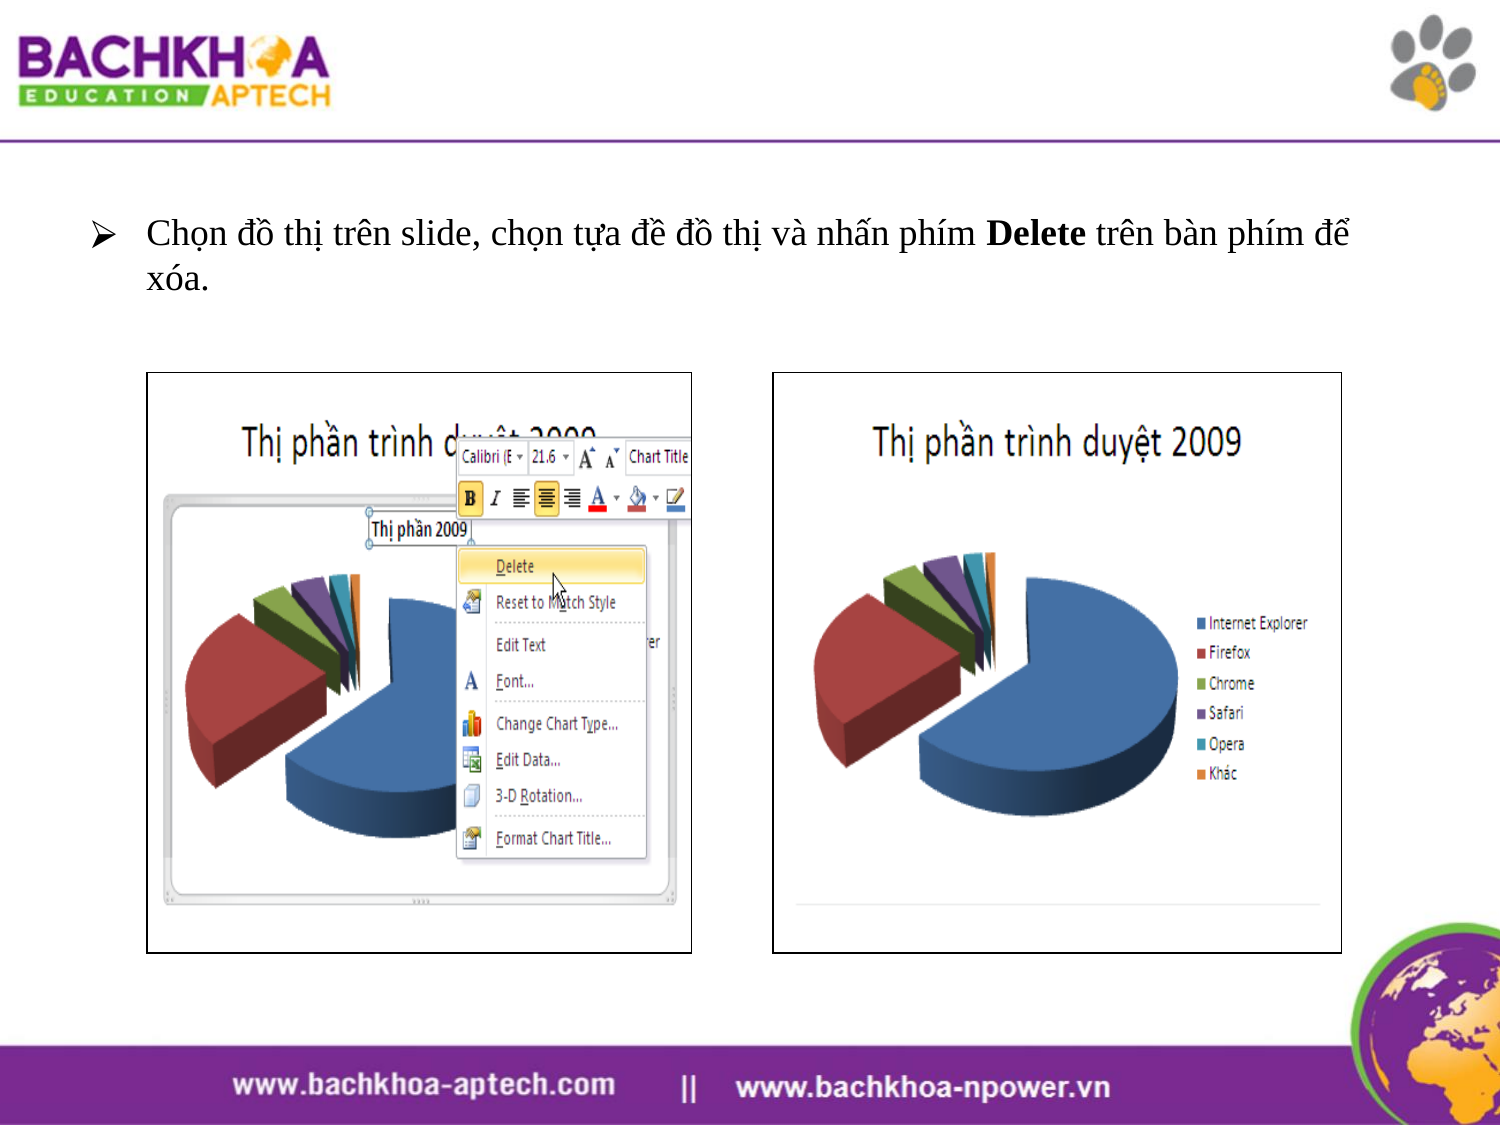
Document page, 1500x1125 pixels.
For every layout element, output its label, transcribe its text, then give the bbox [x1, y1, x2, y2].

picture [0, 0, 1500, 1125]
list Chọn đồ thị trên slide, chọn tựa đề đồ thị và nhấn phím Delete trên bàn phím để xóa. [75, 200, 1425, 943]
